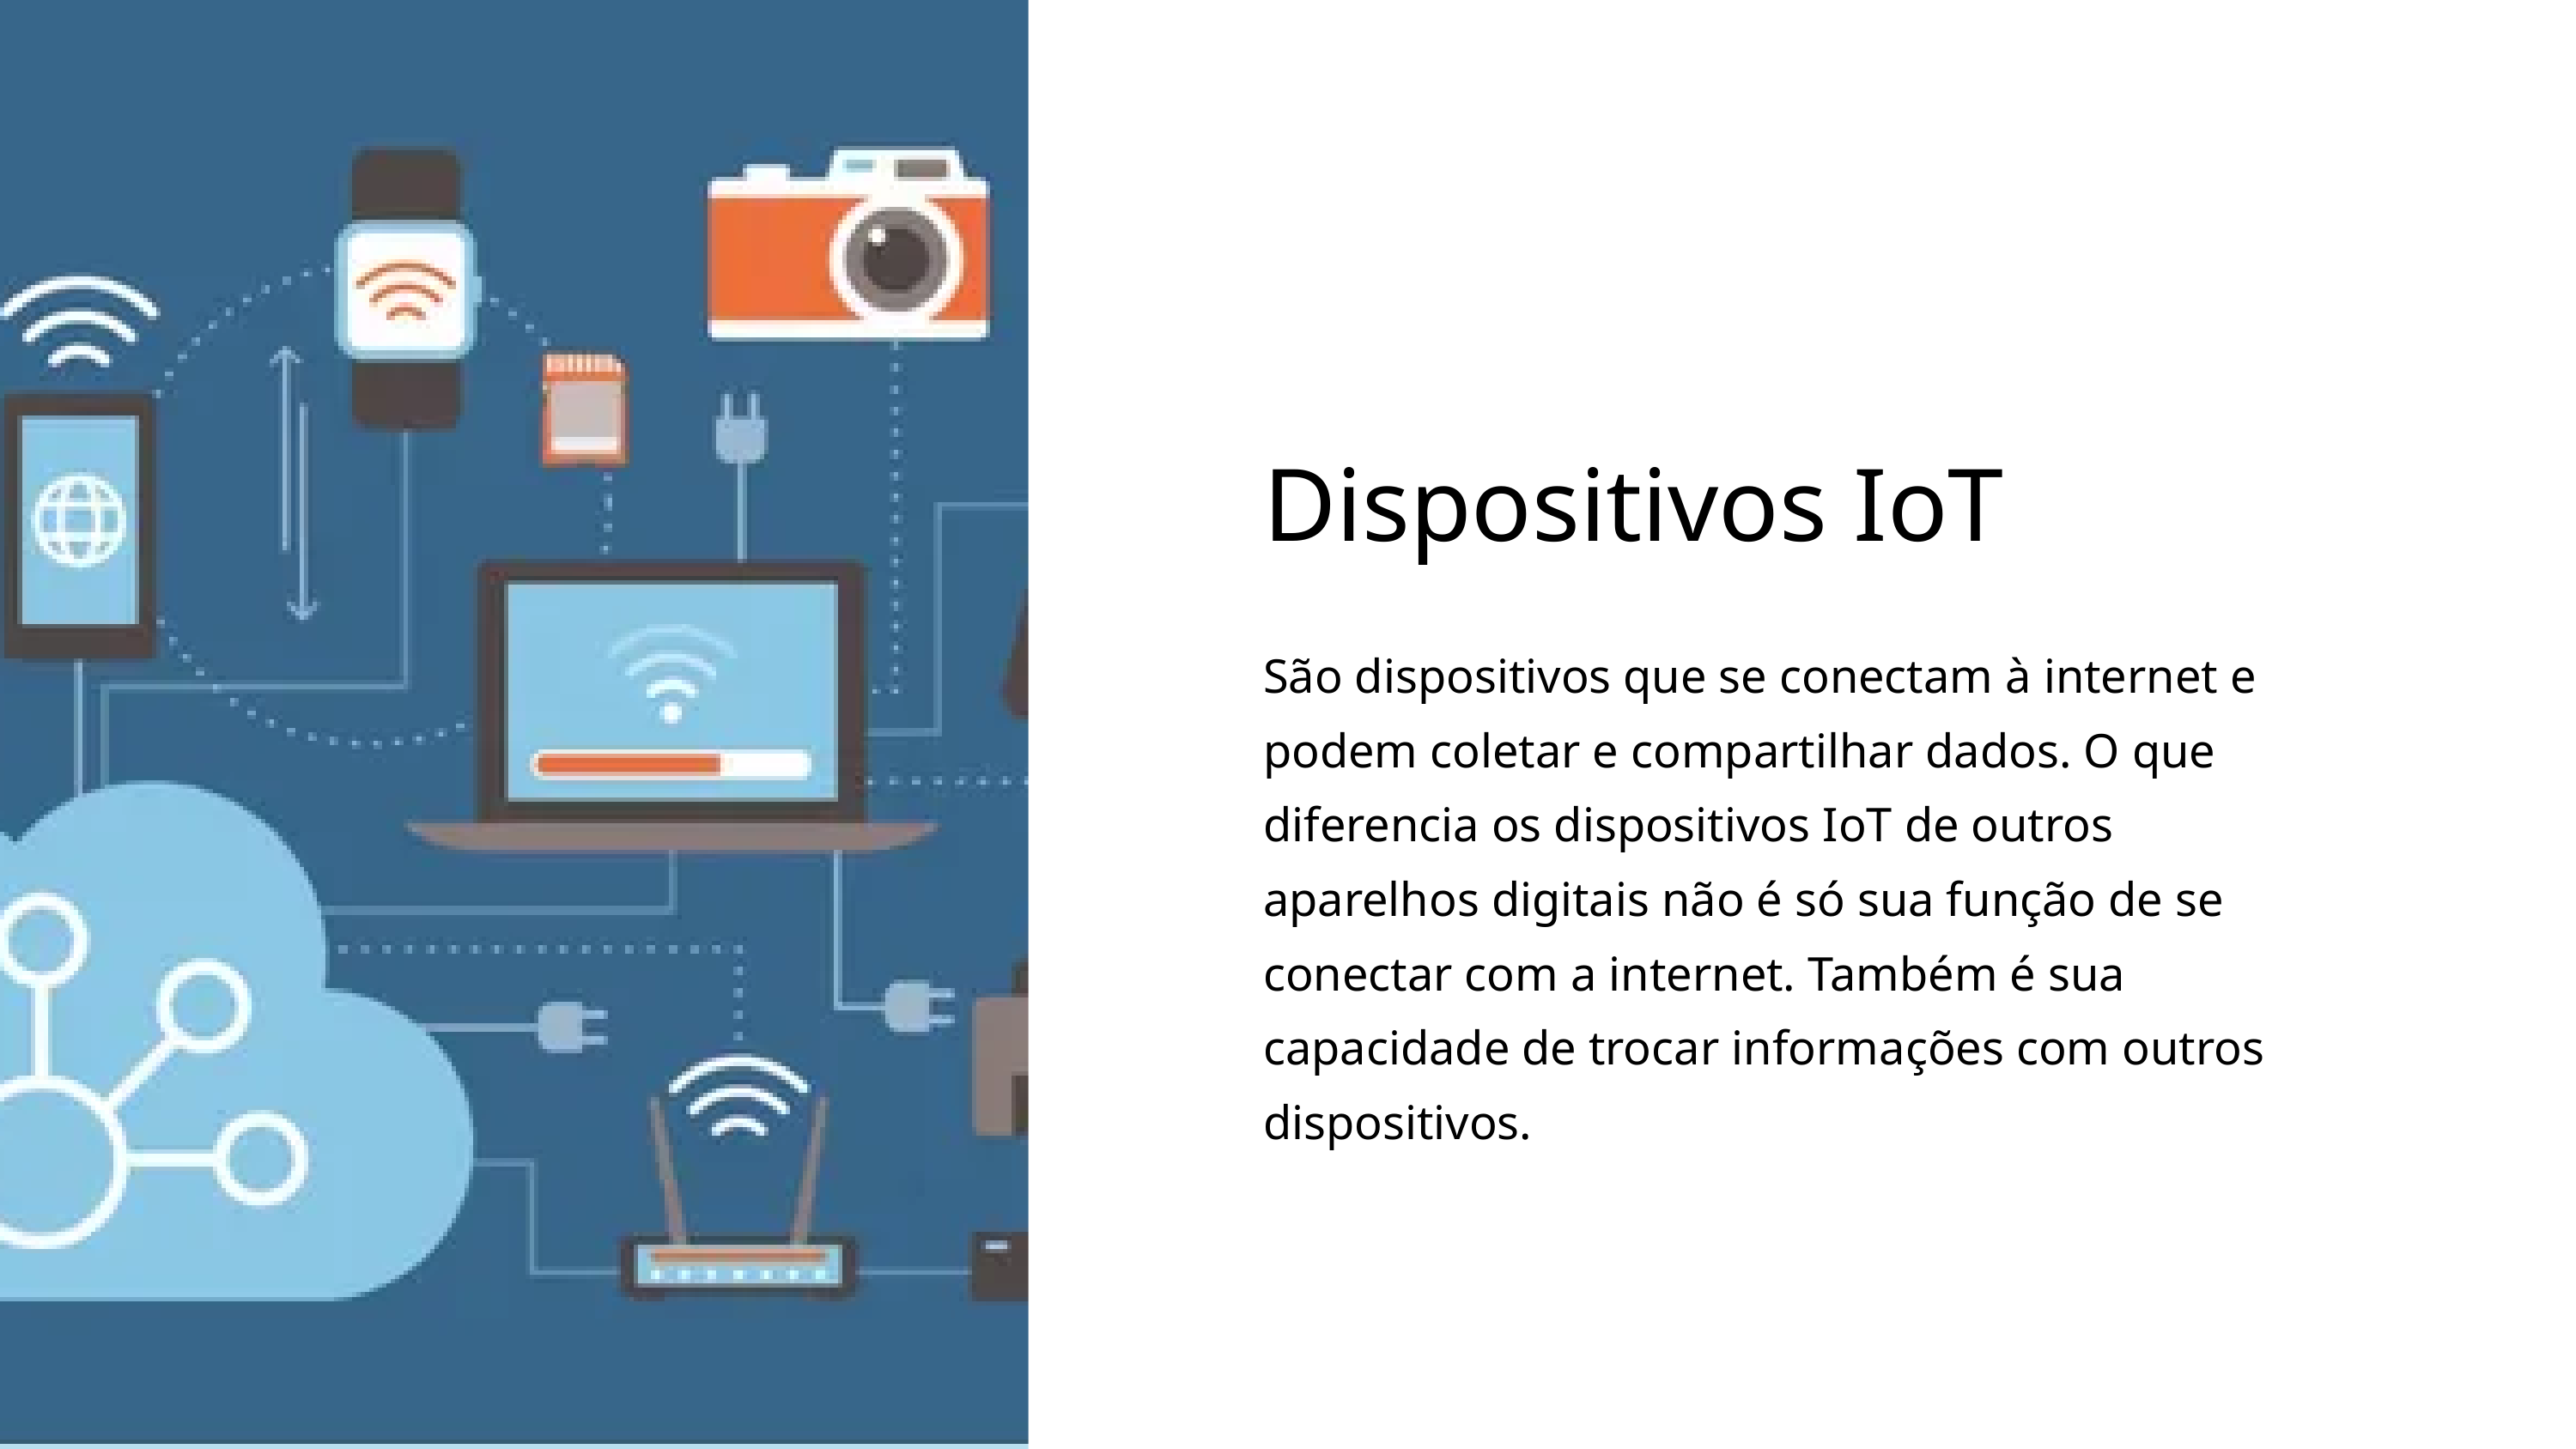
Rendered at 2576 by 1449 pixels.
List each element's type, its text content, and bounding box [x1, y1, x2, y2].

text_box Dispositivos IoT [1263, 421, 2390, 561]
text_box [0, 0, 1029, 1449]
text_box São dispositivos que se conectam à internet e podem coletar e compartilhar dados. O que diferencia os dispositivos IoT de outros aparelhos digitais não é só sua função de se conectar com a internet. Também é sua capacidade de trocar informações com outros dispositivos. [1263, 627, 2305, 1149]
